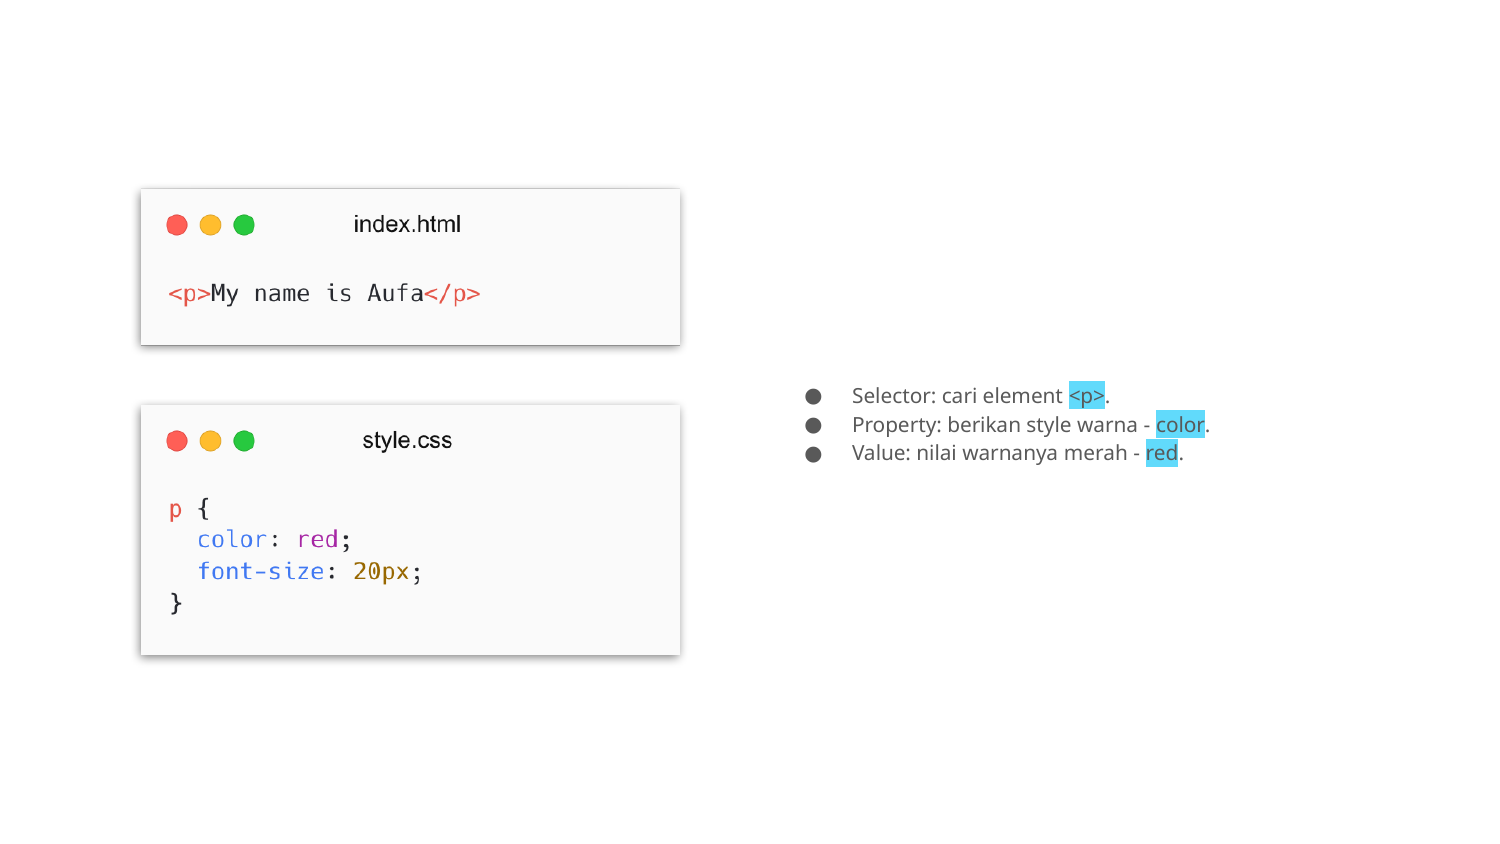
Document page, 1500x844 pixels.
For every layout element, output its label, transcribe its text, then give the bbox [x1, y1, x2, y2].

picture [140, 188, 680, 346]
picture [140, 405, 680, 655]
list Selector: cari element <p>. Property: berikan style warna - color. Value: nilai warnanya merah - red. [762, 342, 1264, 502]
